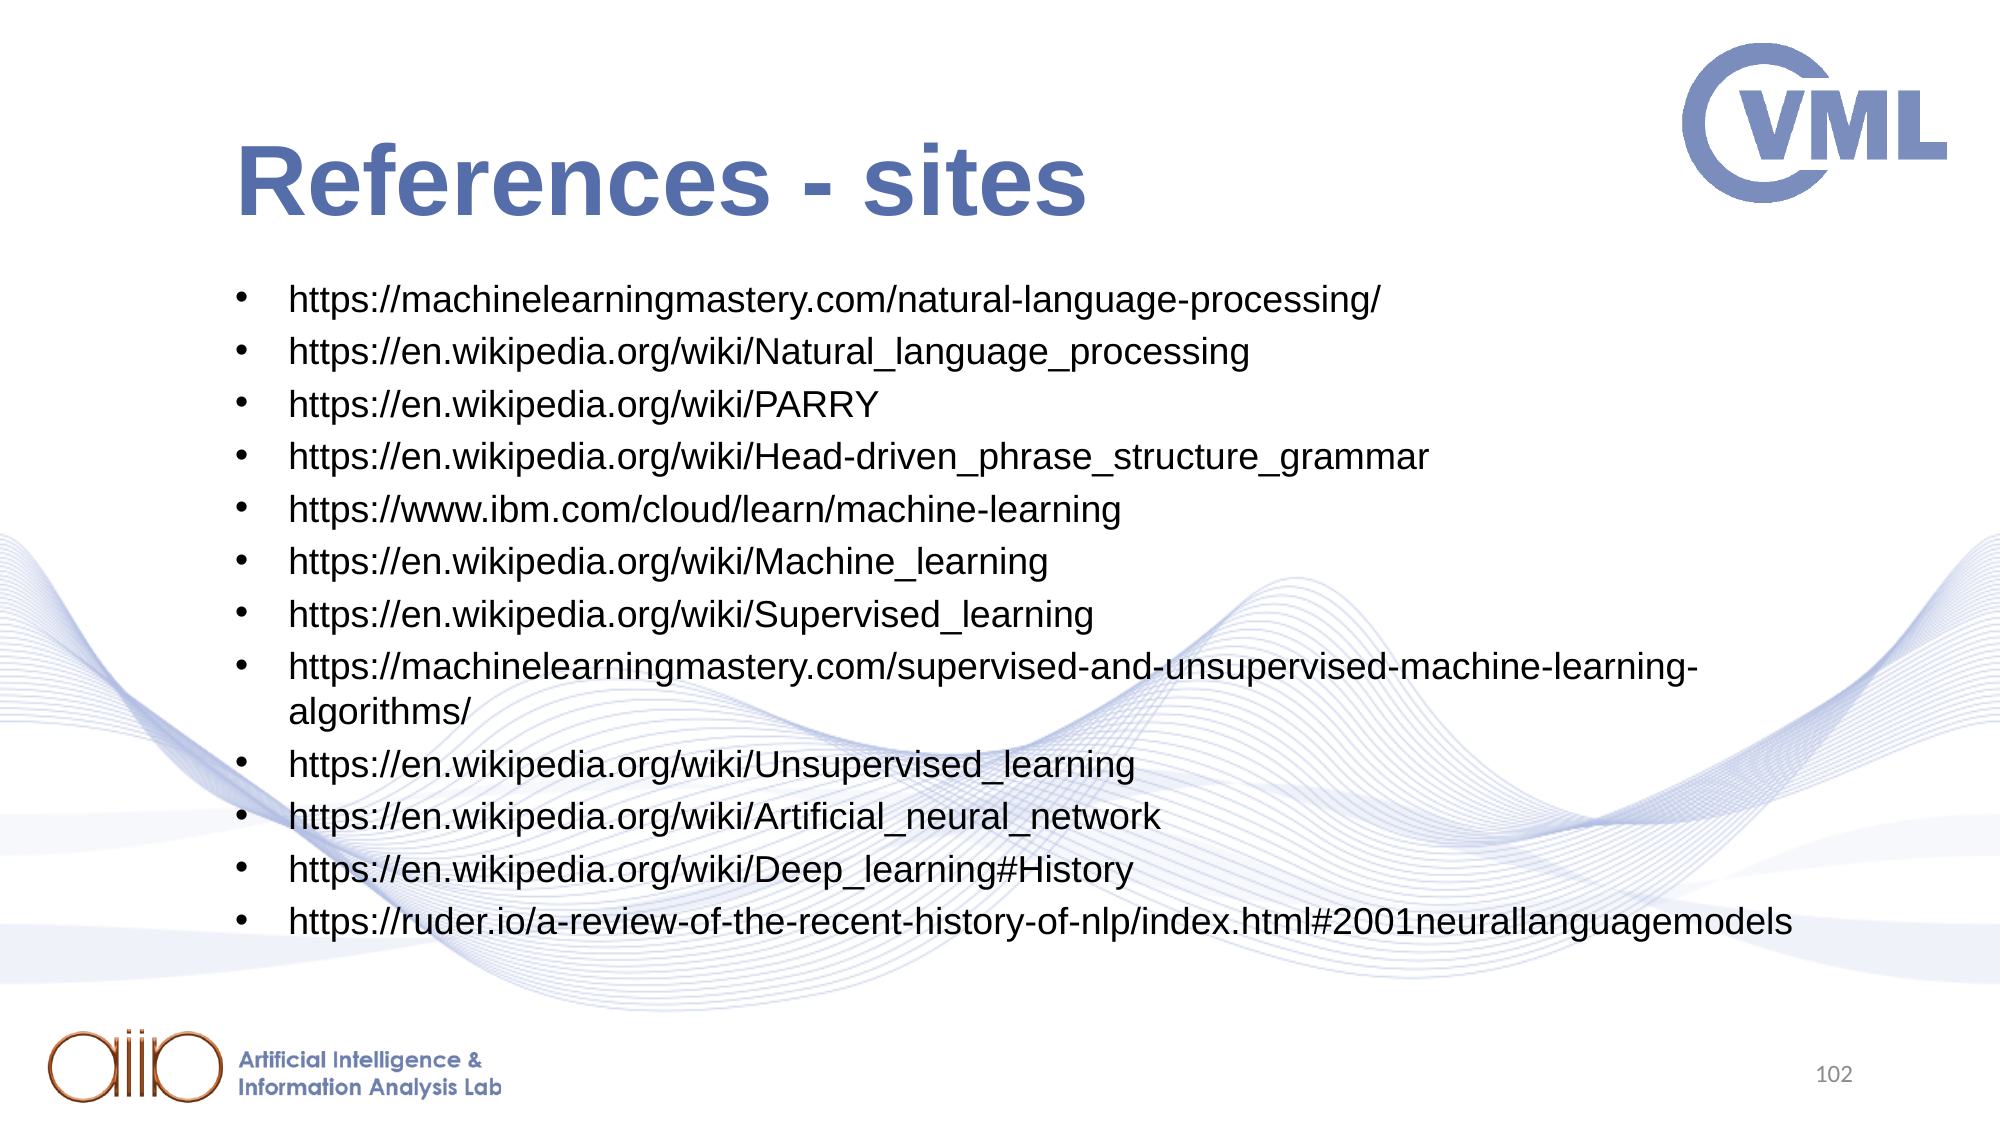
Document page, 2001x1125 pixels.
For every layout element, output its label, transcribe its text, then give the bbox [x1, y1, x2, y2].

picture [43, 1023, 501, 1106]
title References - sites [220, 66, 1455, 267]
picture [1647, 19, 1993, 226]
slide_number 102 [1401, 1042, 1869, 1103]
list https://machinelearningmastery.com/natural-language-processing/ https://en.wikipedia.org/wiki/Natural_language_processing https://en.wikipedia.org/wiki/PARRY https://en.wikipedia.org/wiki/Head-driven_phrase_structure_grammar https://www.ibm.com/cloud/learn/machine-learning https://en.wikipedia.org/wiki/Machine_learning https://en.wikipedia.org/wiki/Supervised_learning https://machinelearningmastery.com/supervised-and-unsupervised-machine-learning-algorithms/ https://en.wikipedia.org/wiki/Unsupervised_learning https://en.wikipedia.org/wiki/Artificial_neural_network https://en.wikipedia.org/wiki/Deep_learning#History https://ruder.io/a-review-of-the-recent-history-of-nlp/index.html#2001neurallanguagemodels [220, 267, 1863, 1024]
